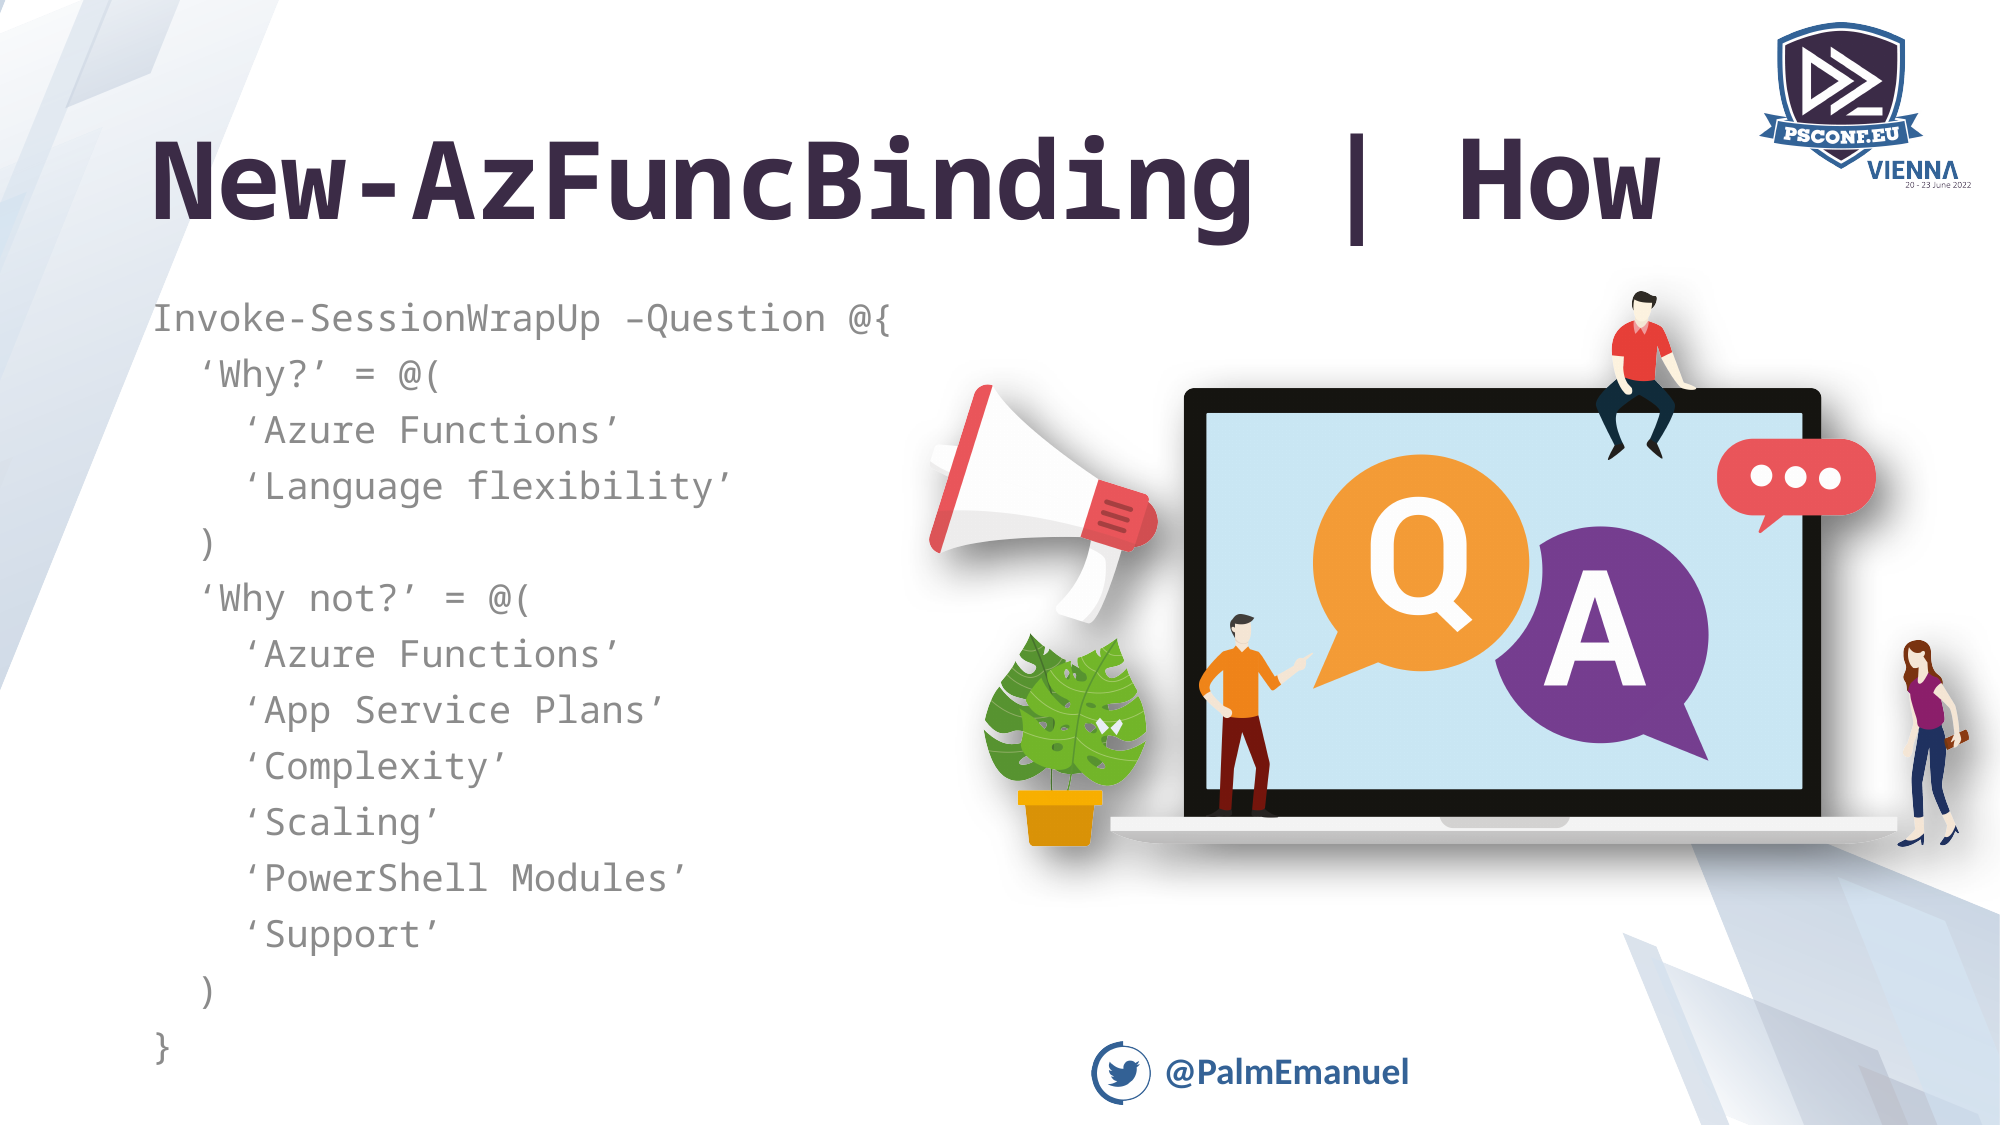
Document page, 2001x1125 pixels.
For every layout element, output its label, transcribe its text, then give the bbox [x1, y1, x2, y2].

text_box Invoke-SessionWrapUp –Question @{ ‘Why?’ = @( ‘Azure Functions’ ‘Language flexibility’ ) ‘Why not?’ = @( ‘Azure Functions’ ‘App Service Plans’ ‘Complexity’ ‘Scaling’ ‘PowerShell Modules’ ‘Support’ ) } [136, 291, 1862, 1080]
picture [0, 0, 2000, 1125]
text_box New-AzFuncBinding | How [136, 86, 1862, 252]
